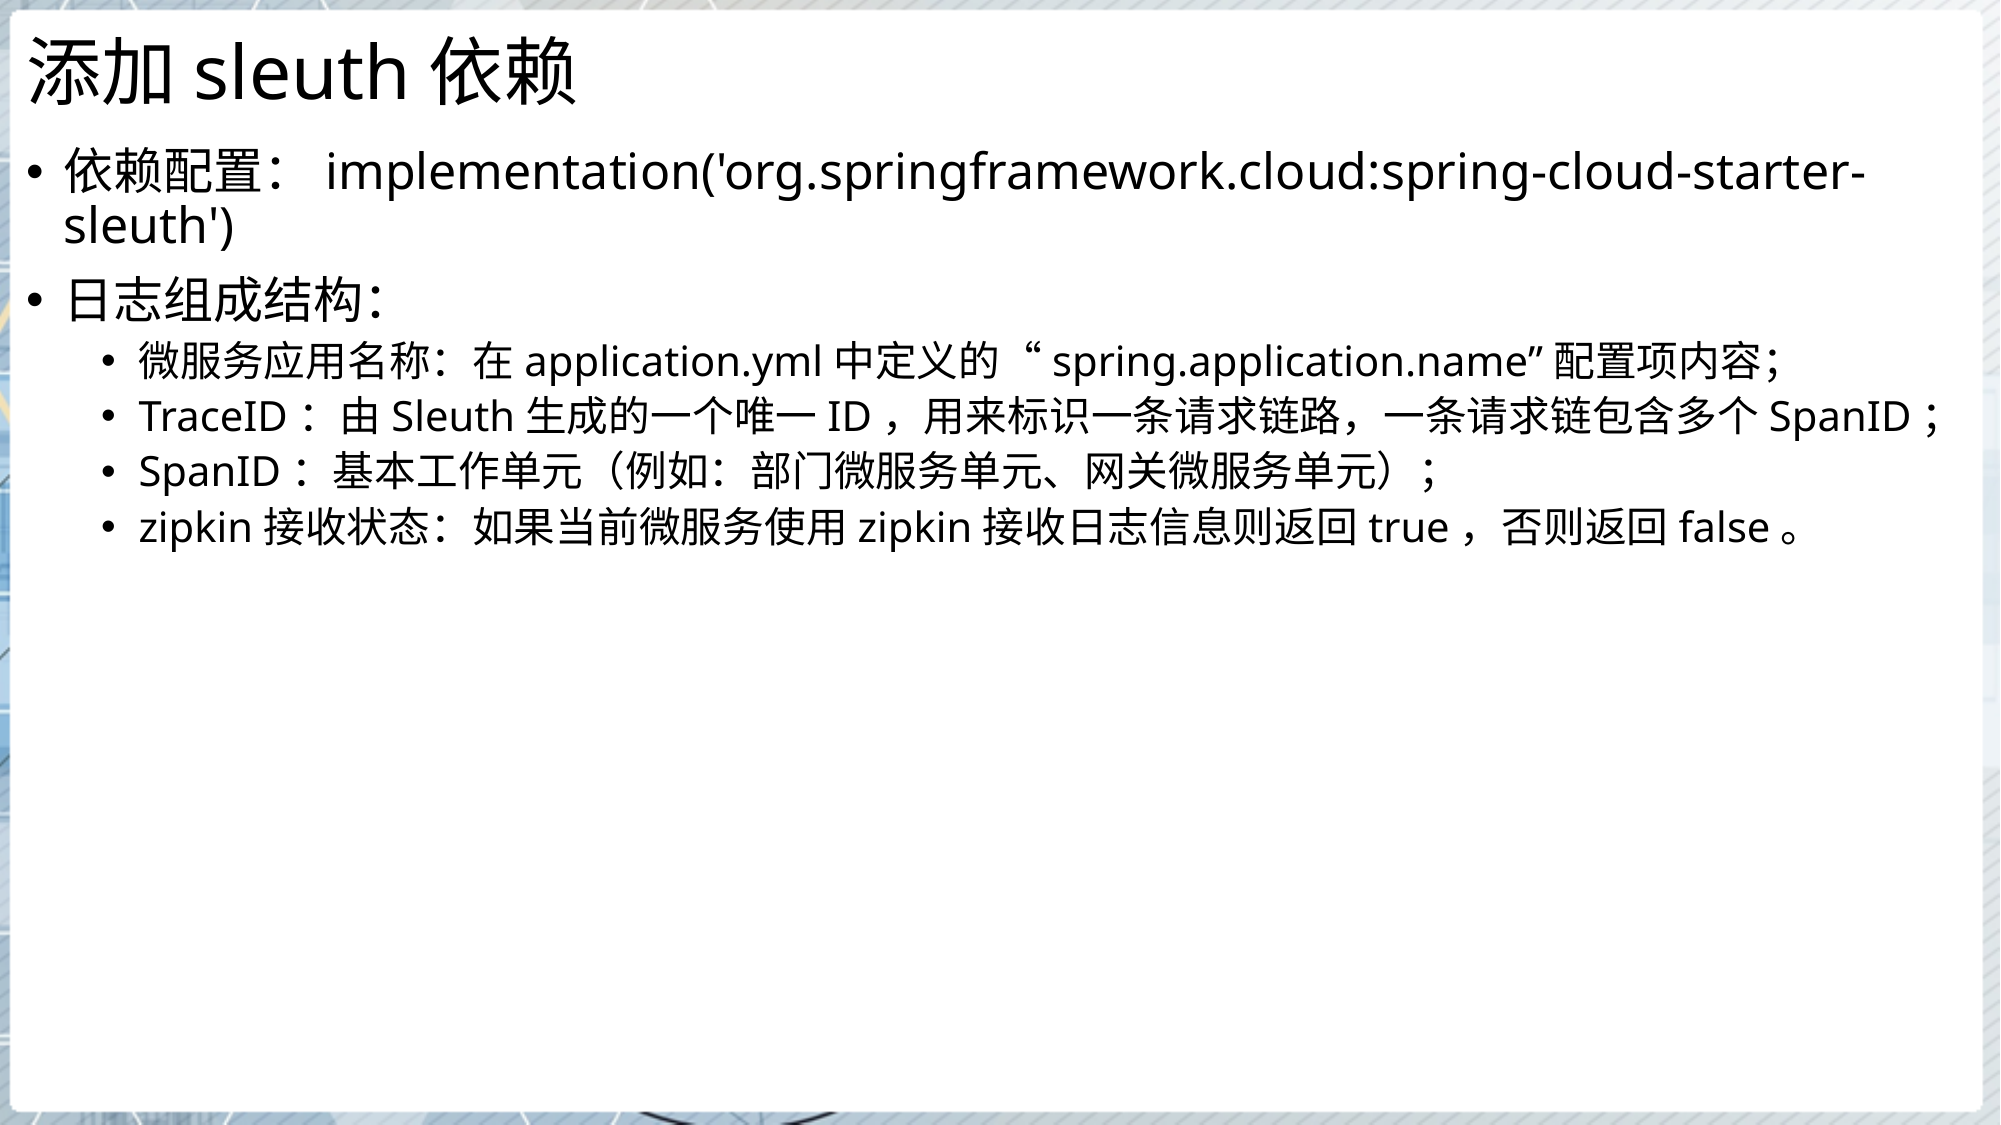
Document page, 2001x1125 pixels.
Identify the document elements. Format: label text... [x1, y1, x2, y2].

list 依赖配置：implementation('org.springframework.cloud:spring-cloud-starter-sleuth') 日志组成结构： 微服务应用名称：在application.yml中定义的“spring.application.name”配置项内容； TraceID：由Sleuth生成的一个唯一ID，用来标识一条请求链路，一条请求链包含多个SpanID； SpanID：基本工作单元（例如：部门微服务单元、网关微服务单元）； zipkin接收状态：如果当前微服务使用zipkin接收日志信息则返回true，否则返回false。 [11, 139, 1983, 1113]
title 添加sleuth依赖 [11, 11, 1983, 139]
picture [0, 0, 2000, 1125]
